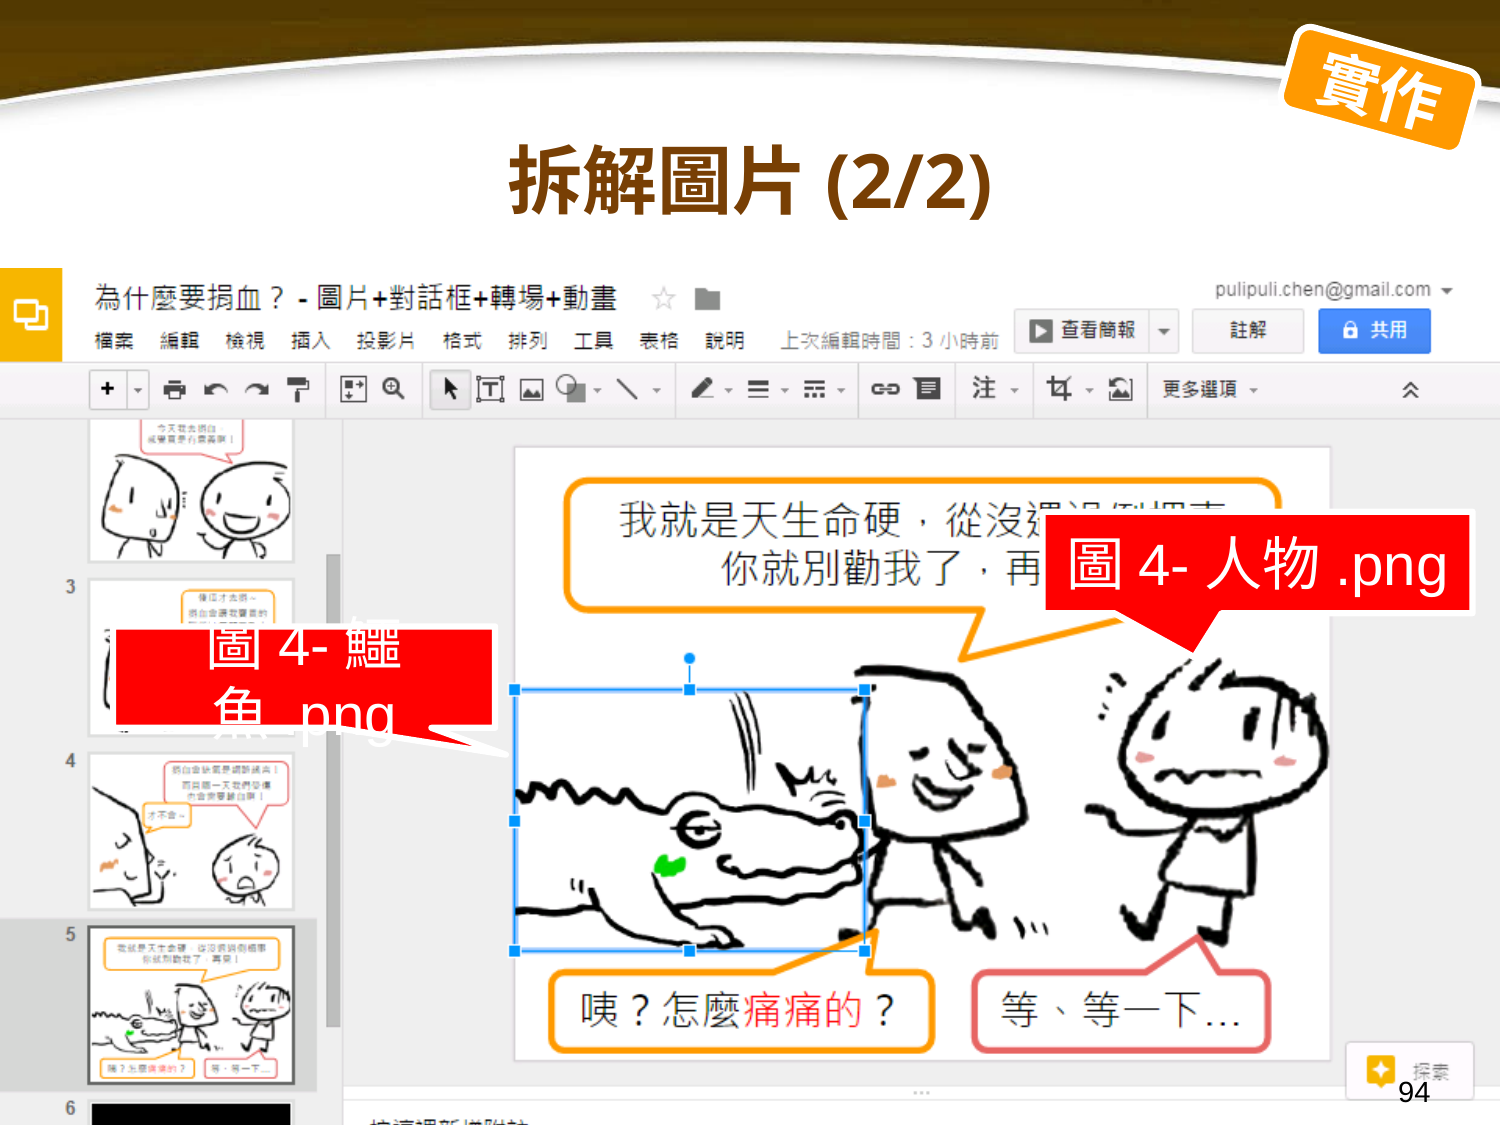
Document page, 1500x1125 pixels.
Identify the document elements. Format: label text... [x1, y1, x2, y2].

text_box 實作 [1280, 26, 1479, 153]
picture [0, 0, 1500, 1125]
title 拆解圖片(2/2) [51, 112, 1449, 246]
